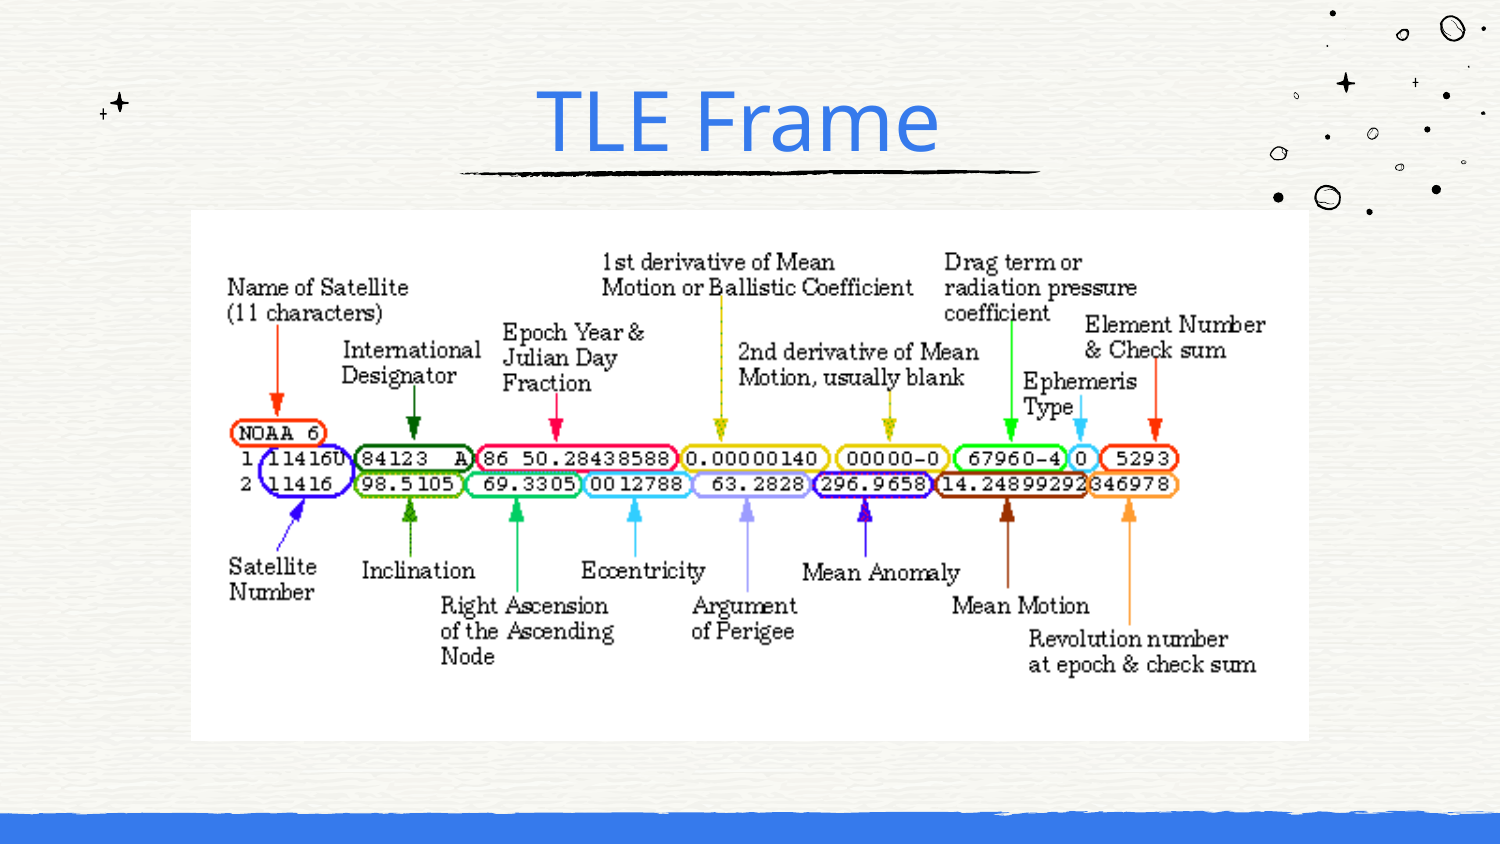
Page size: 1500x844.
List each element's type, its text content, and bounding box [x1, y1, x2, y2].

title TLE Frame [106, 52, 1371, 147]
picture [0, 0, 1500, 815]
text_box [99, 91, 130, 120]
text_box [459, 169, 1041, 178]
